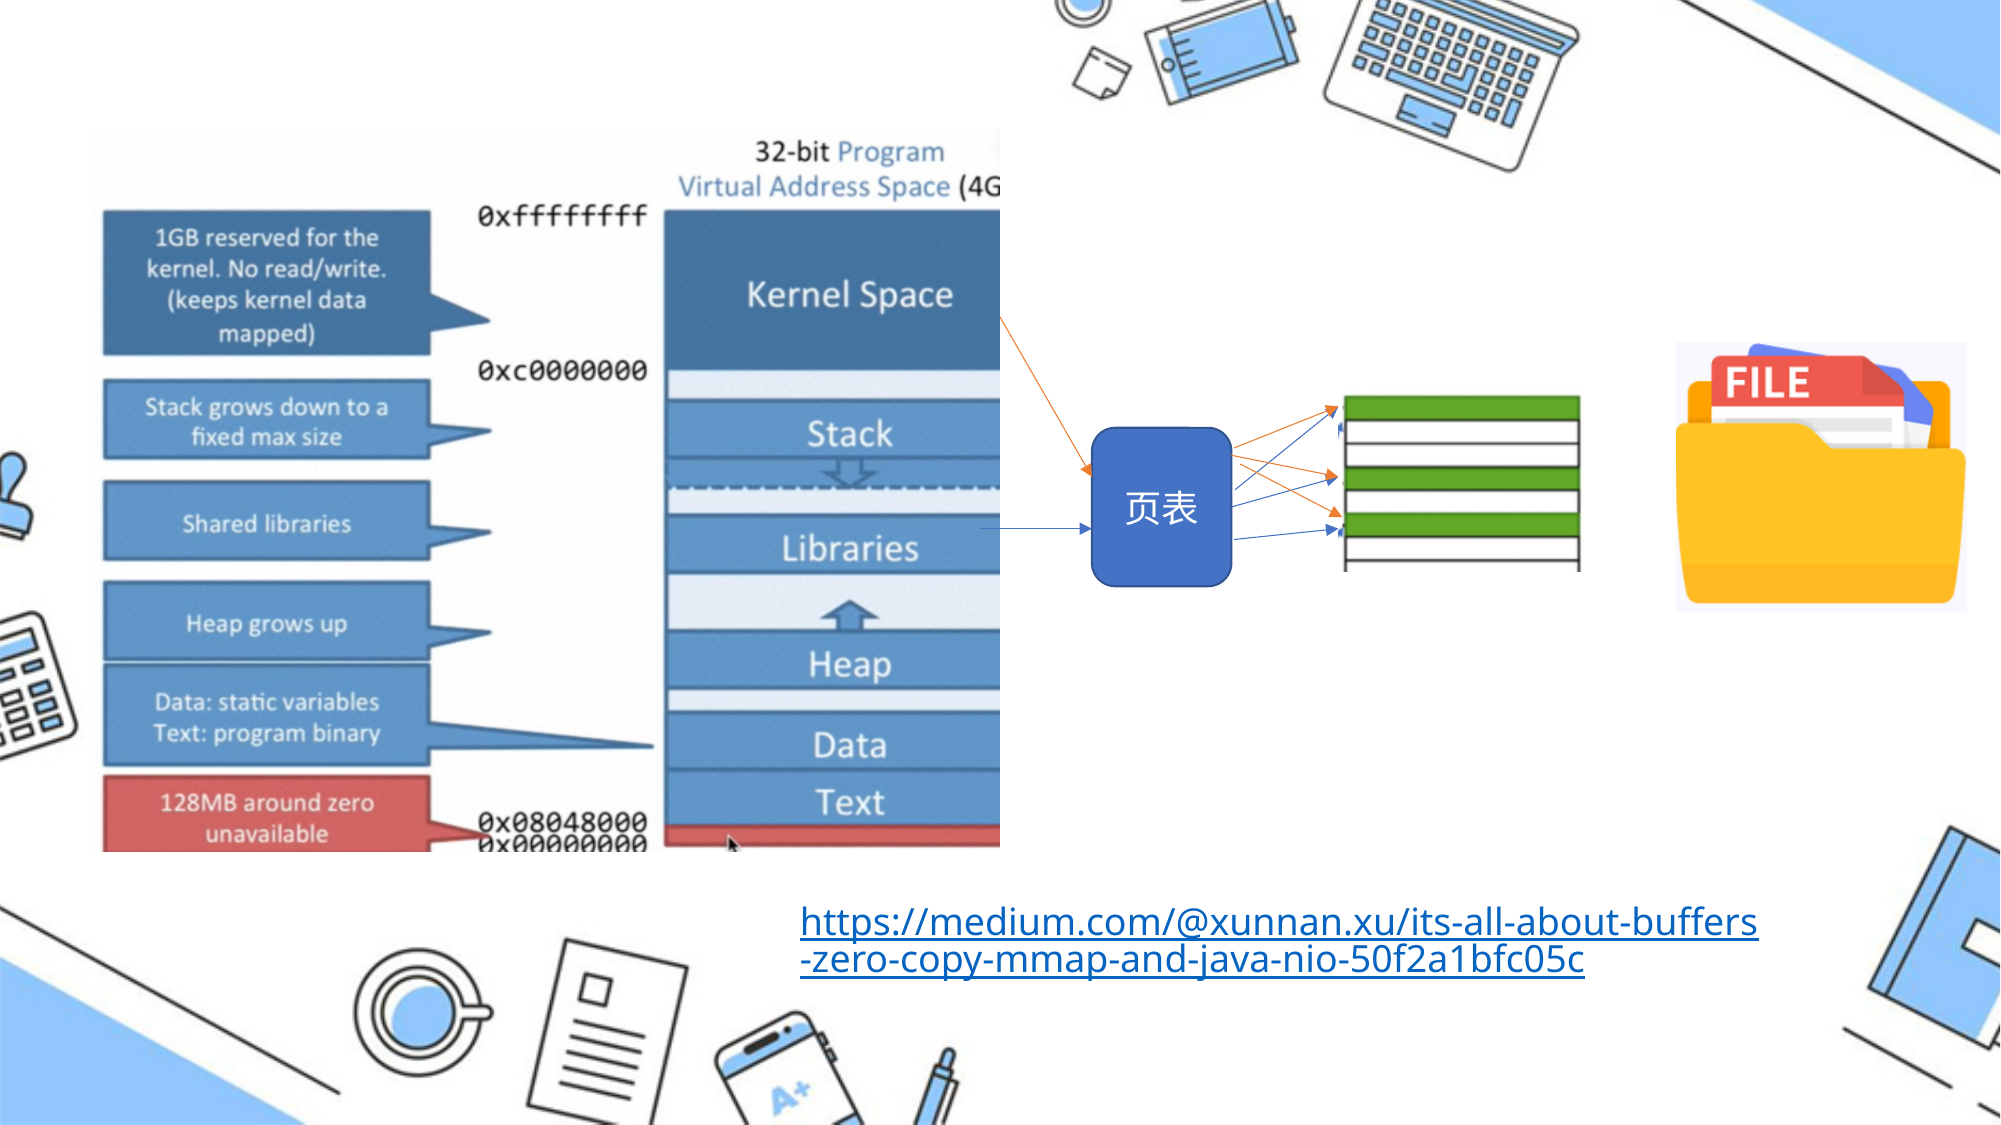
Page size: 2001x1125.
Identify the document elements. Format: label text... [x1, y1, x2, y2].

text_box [980, 316, 1967, 612]
text_box https://medium.com/@xunnan.xu/its-all-about-buffers-zero-copy-mmap-and-java-nio-50f2a1bfc05c [784, 890, 1785, 957]
picture [0, 0, 2001, 1125]
